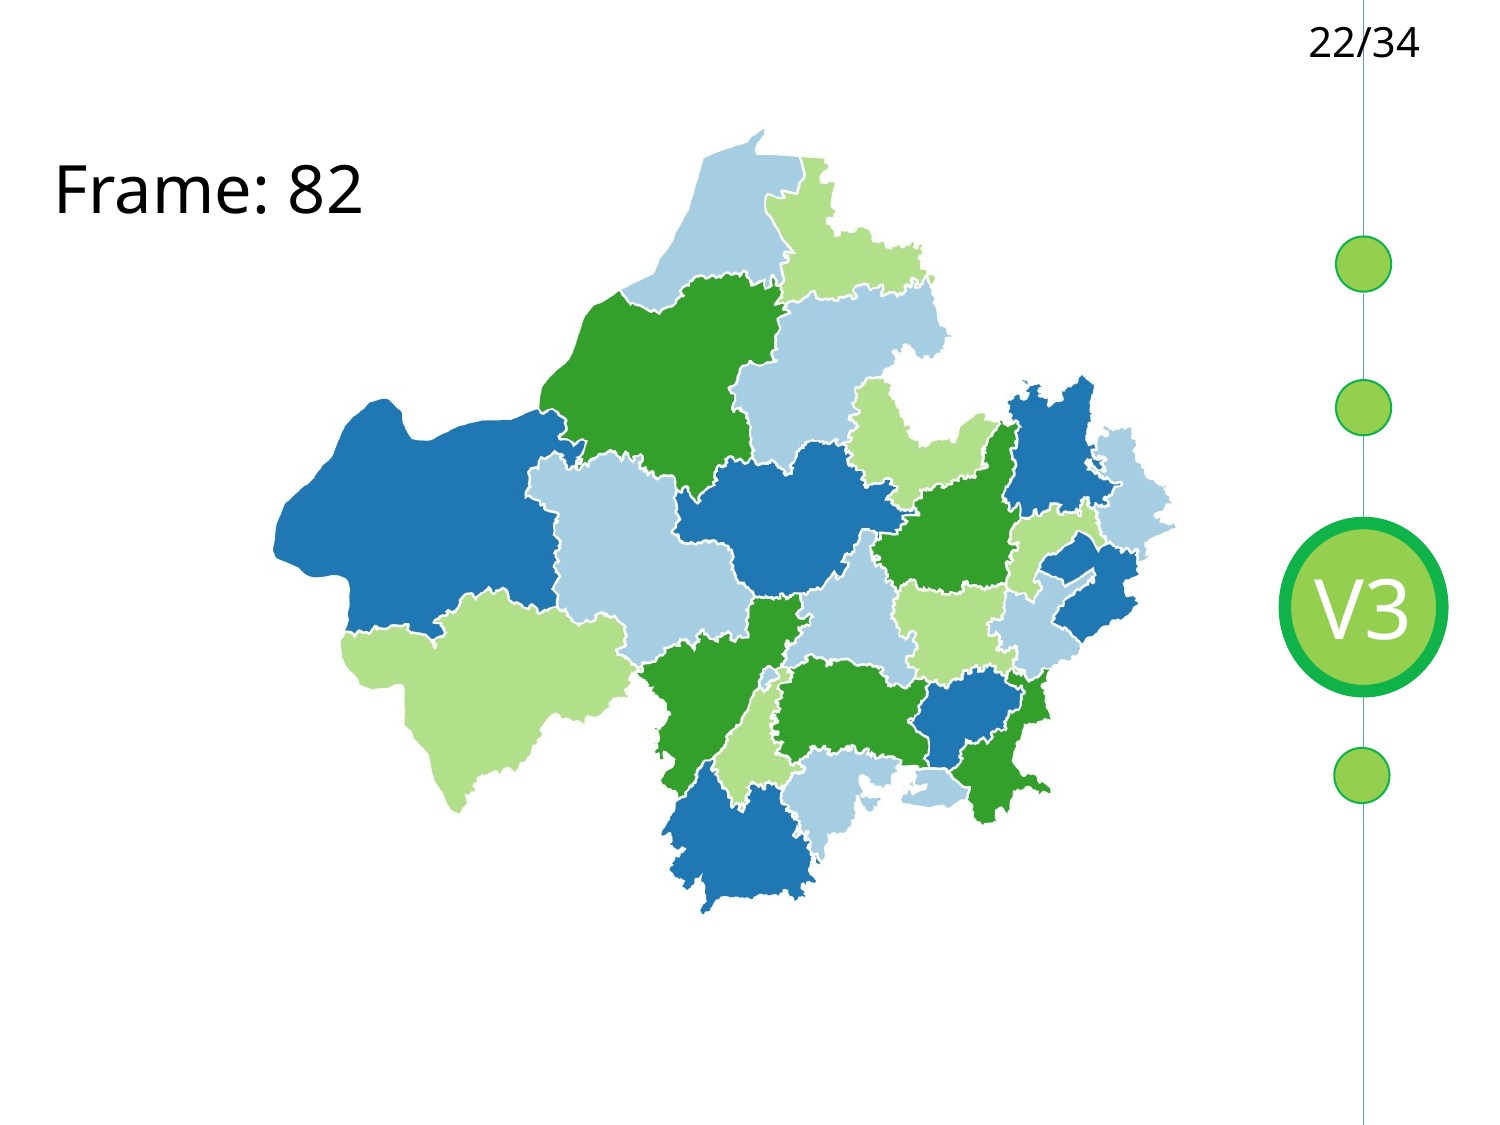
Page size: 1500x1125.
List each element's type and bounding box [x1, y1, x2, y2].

text_box [800, 503, 1500, 622]
picture [0, 0, 1500, 1125]
